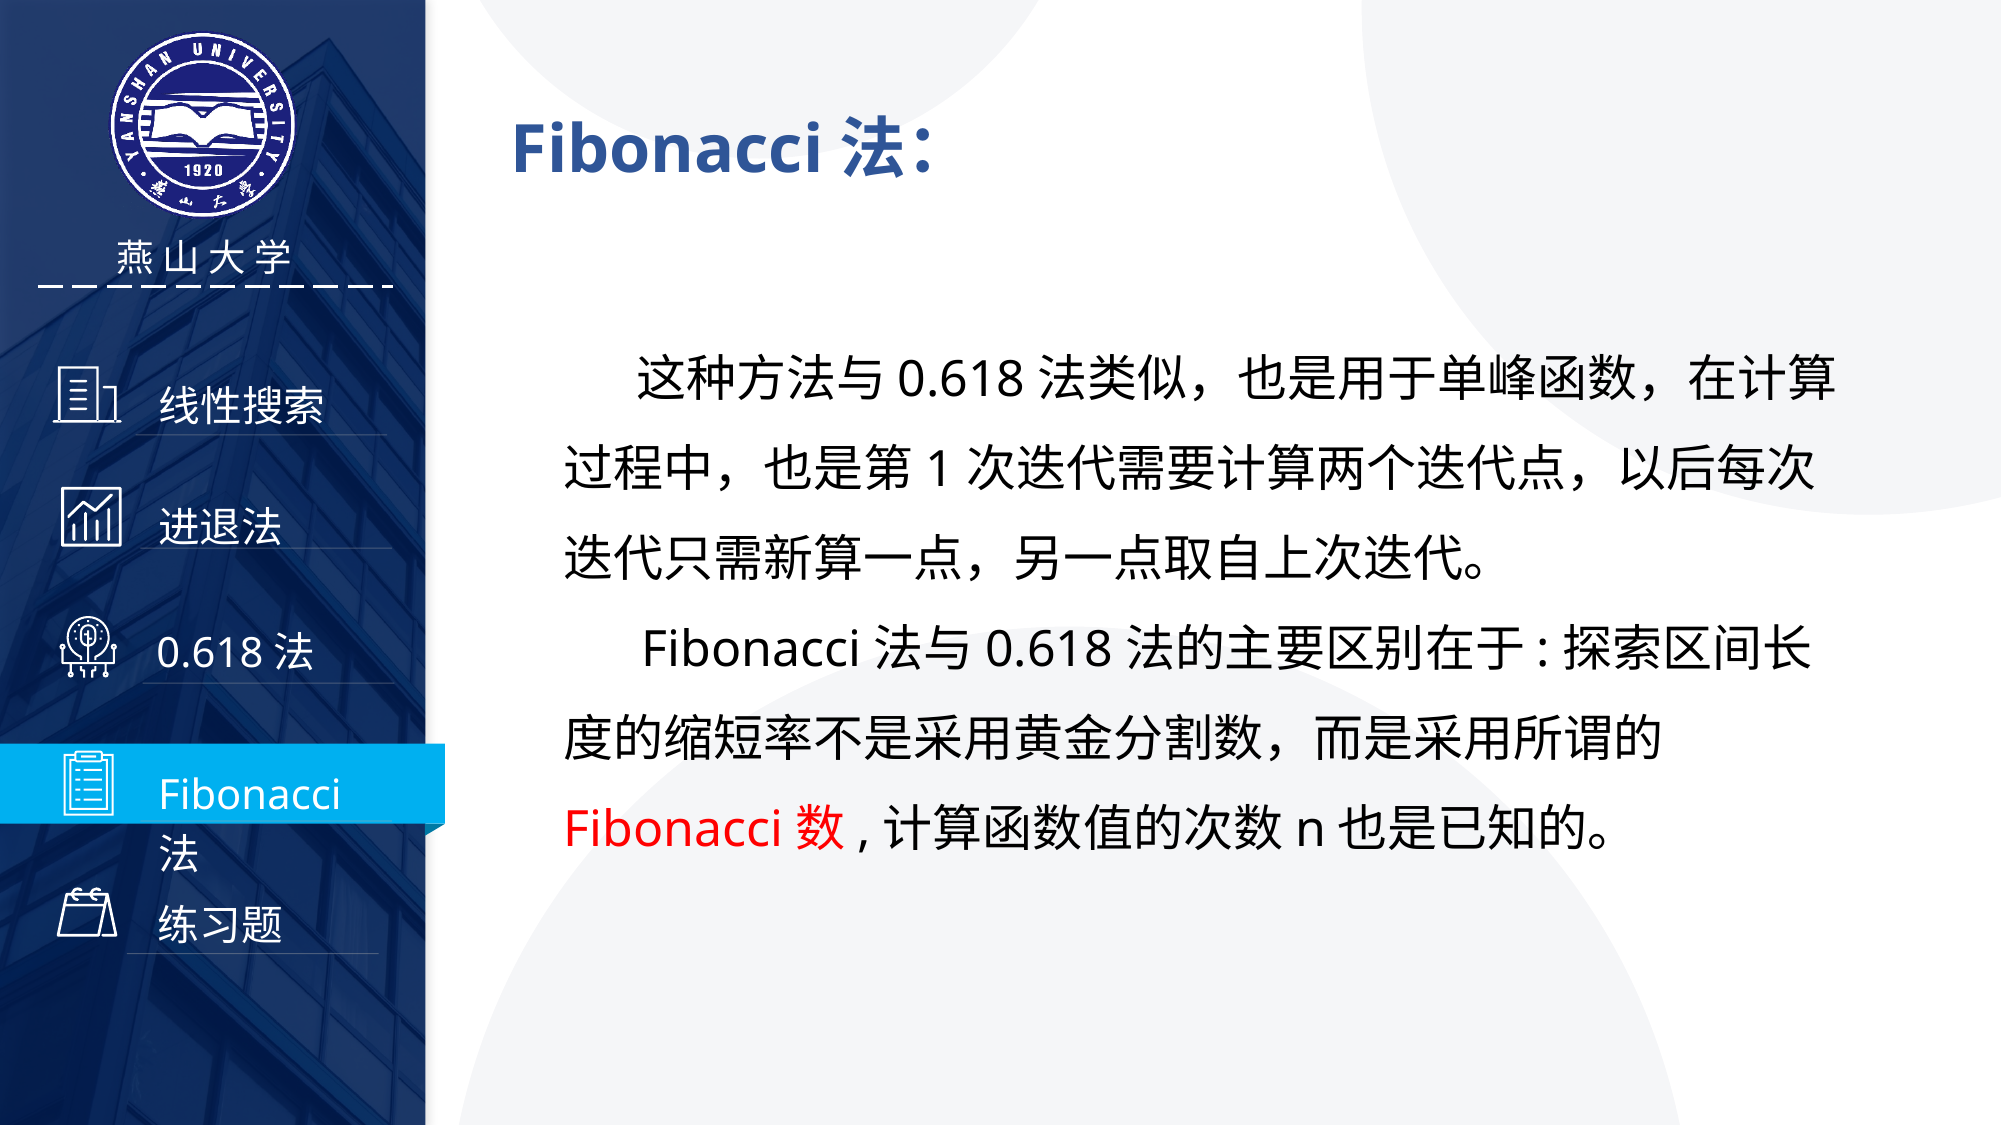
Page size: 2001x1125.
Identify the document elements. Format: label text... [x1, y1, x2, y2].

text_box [0, 743, 445, 836]
picture [0, 836, 425, 1125]
text_box Fibonacci法： [495, 98, 1505, 194]
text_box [95, 30, 314, 286]
picture [0, 0, 425, 743]
text_box 这种方法与0.618法类似，也是用于单峰函数，在计算过程中，也是第1次迭代需要计算两个迭代点，以后每次迭代只需新算一点，另一点取自上次迭代。 Fibonacci法与0.618法的主要区别在于:探索区间长度的缩短率不是采用黄金分割数，而是采用所谓的Fibonacci数,计算函数值的次数n也是已知的。 [548, 309, 1853, 865]
